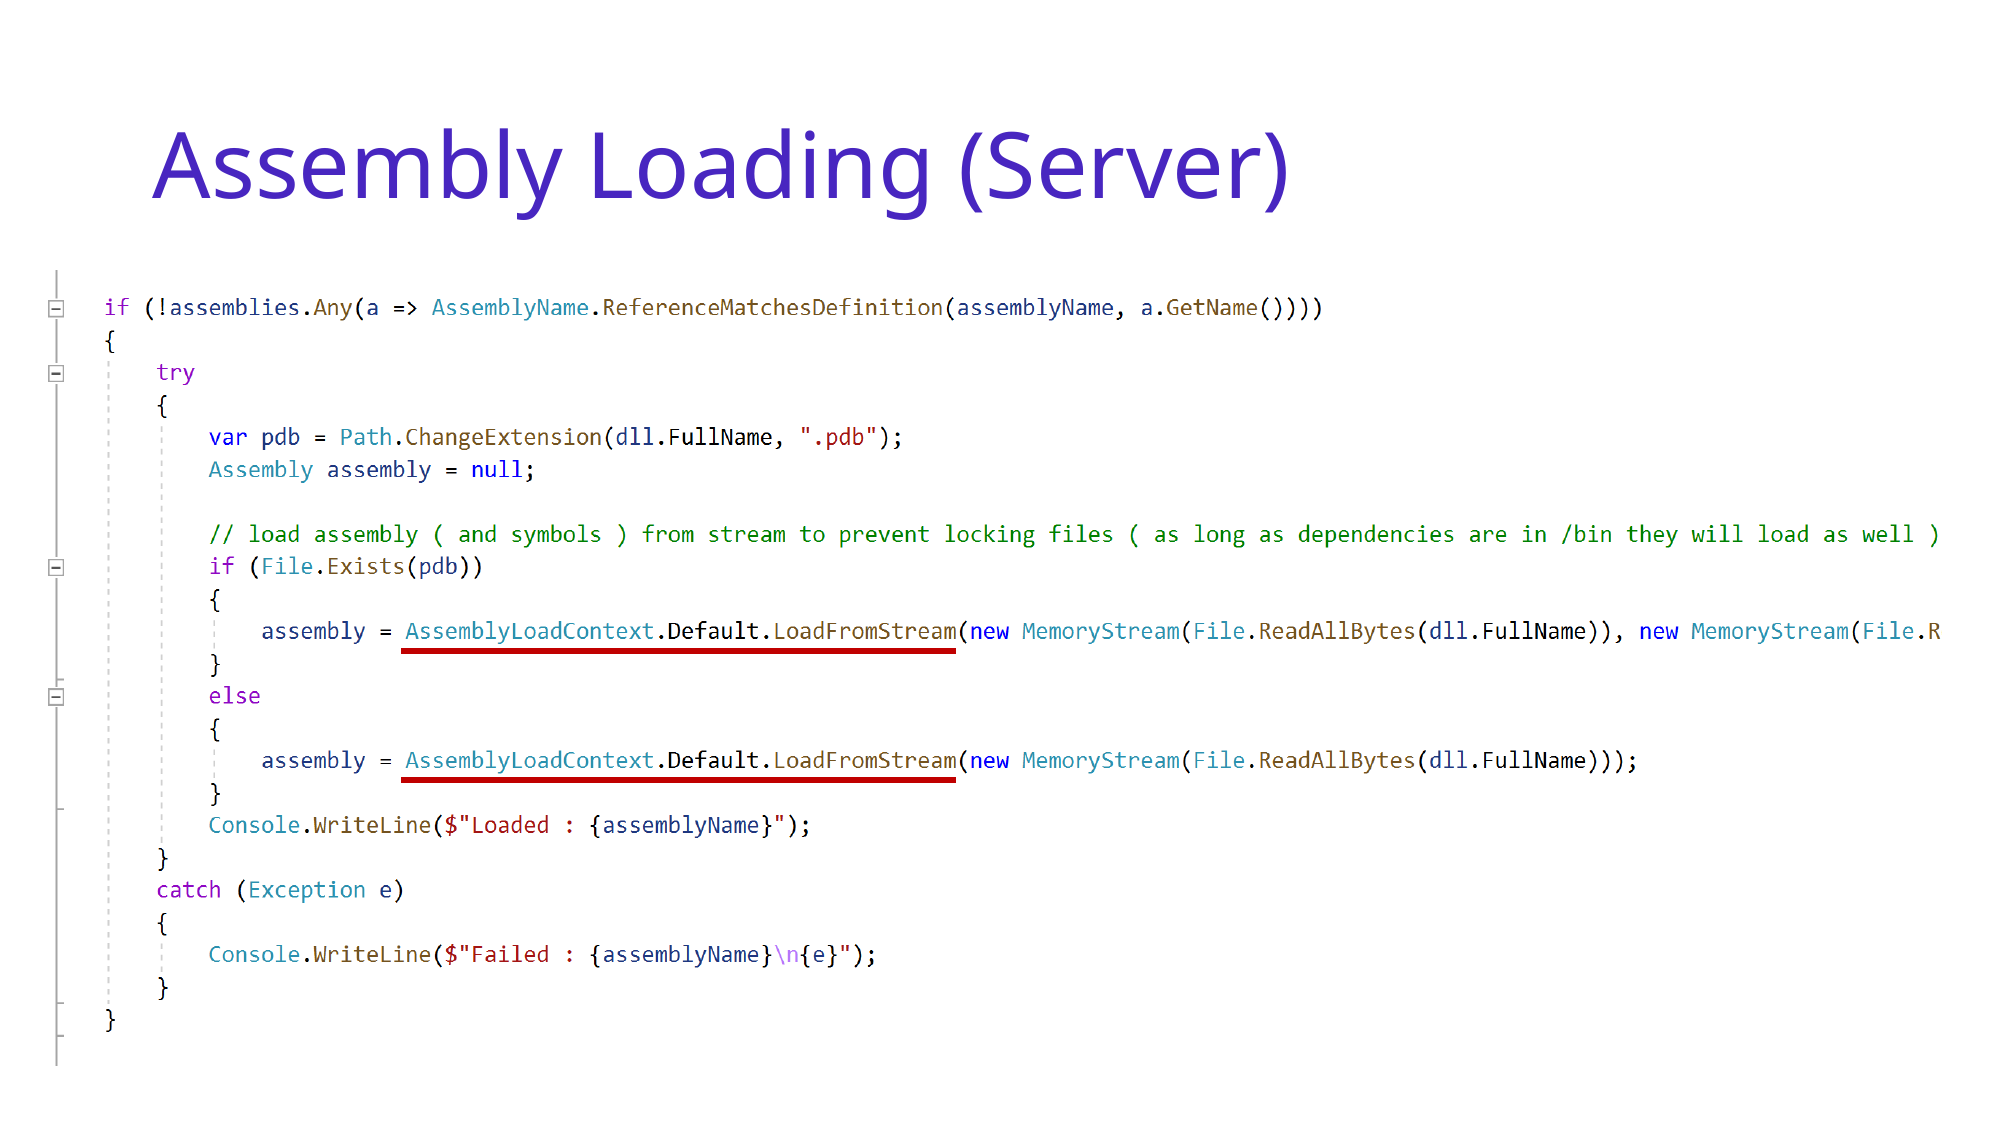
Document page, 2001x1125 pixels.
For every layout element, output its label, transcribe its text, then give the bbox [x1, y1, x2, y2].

picture [22, 270, 1942, 1066]
title Assembly Loading (Server) [137, 59, 1863, 270]
